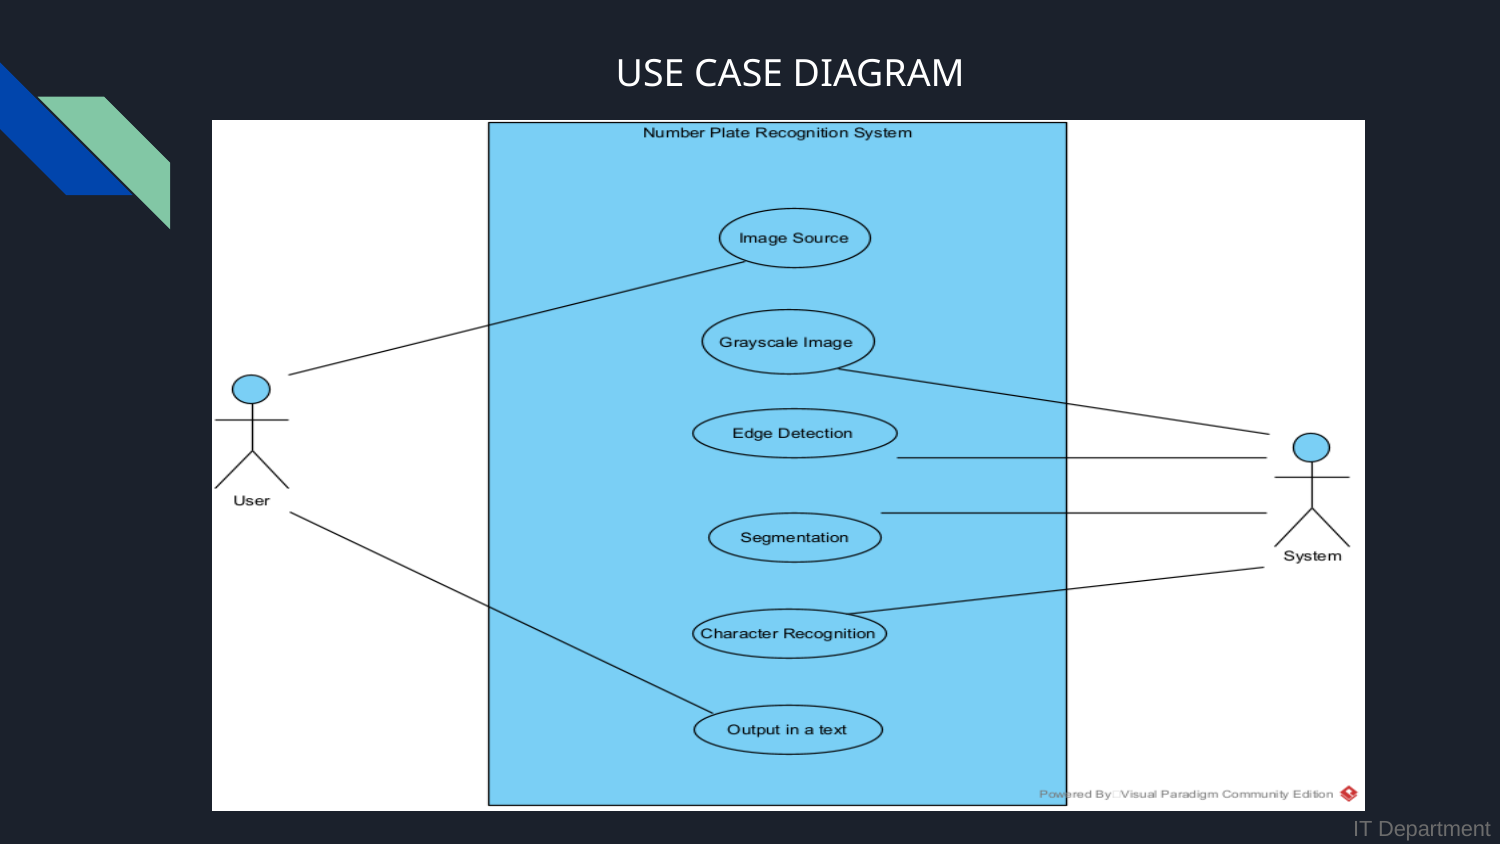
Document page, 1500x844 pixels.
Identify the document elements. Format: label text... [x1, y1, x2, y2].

text_box IT Department [1338, 807, 1500, 844]
picture [212, 120, 1366, 811]
title USE CASE DIAGRAM [212, 33, 1368, 110]
